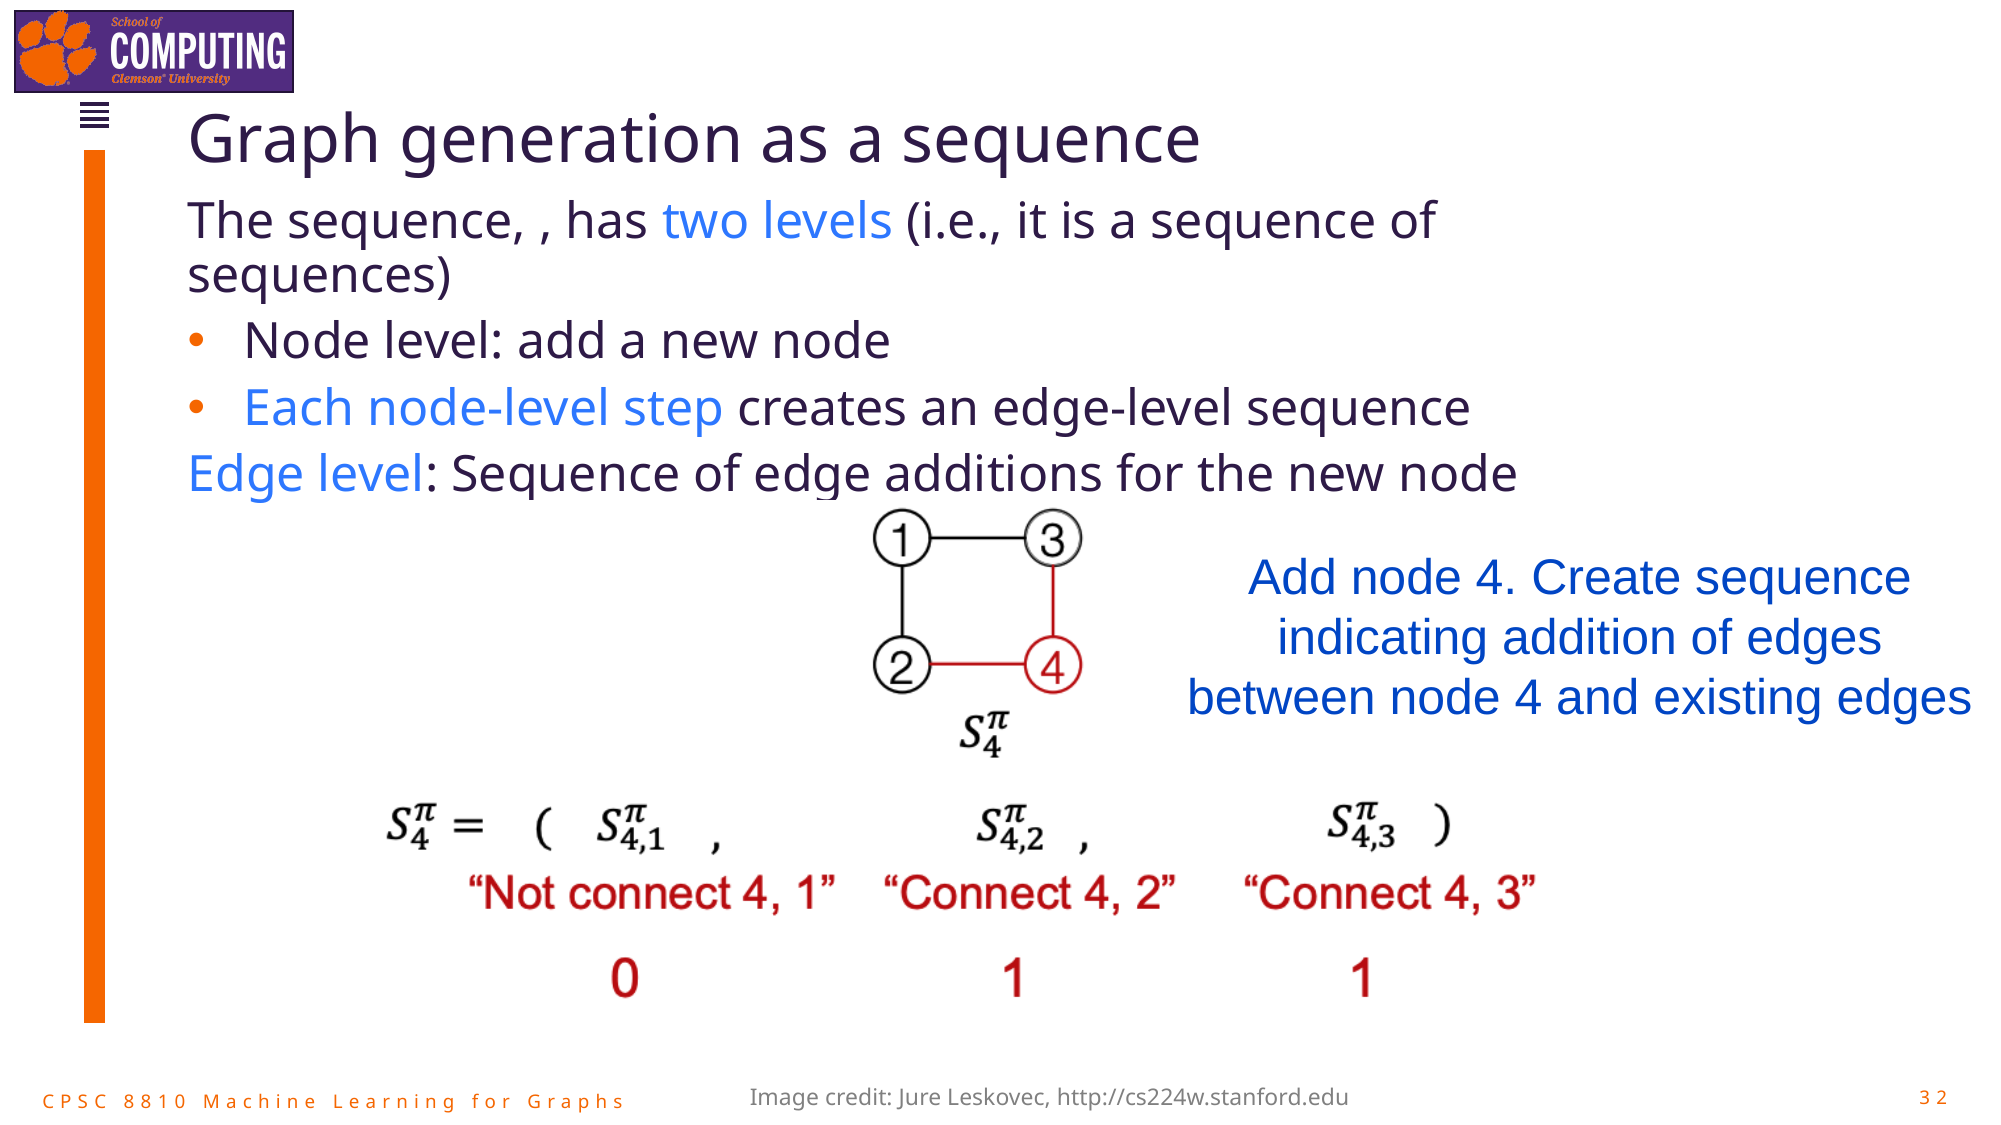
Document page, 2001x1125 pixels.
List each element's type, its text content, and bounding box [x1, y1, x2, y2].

title Graph generation as a sequence [187, 104, 1913, 178]
text_box Add node 4. Create sequence indicating addition of edges between node 4 and existing edges [1638, 536, 1990, 732]
picture [18, 10, 285, 86]
text_box Image credit: Jure Leskovec, http://cs224w.stanford.edu [734, 1075, 1365, 1118]
picture [362, 500, 1638, 1026]
